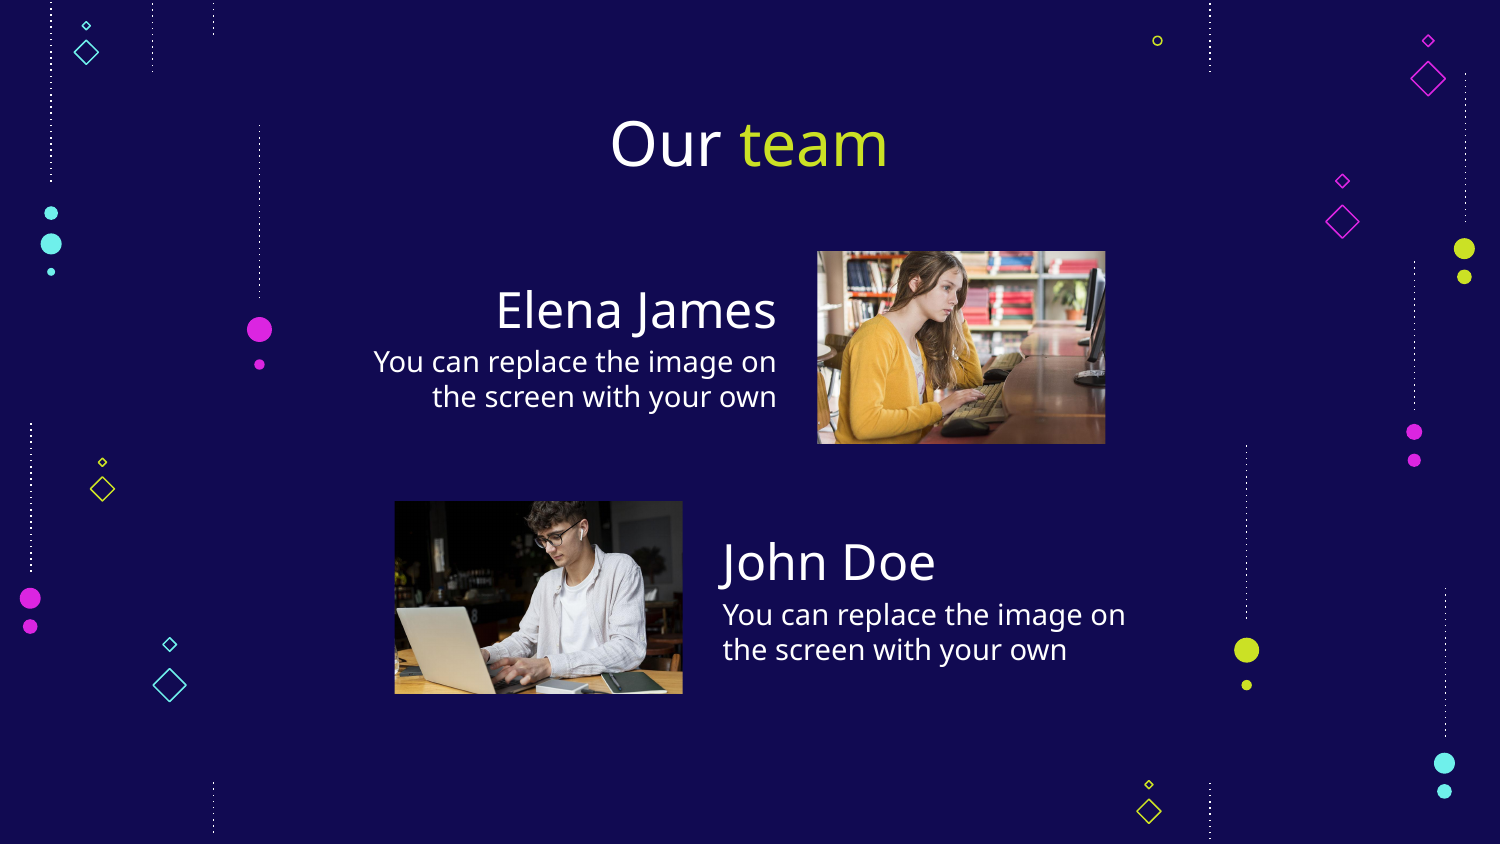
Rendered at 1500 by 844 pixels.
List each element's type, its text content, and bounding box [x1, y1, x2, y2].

picture [816, 250, 1106, 444]
subtitle Elena James [350, 274, 793, 354]
text_box [1234, 637, 1260, 663]
subtitle John Doe [707, 527, 1150, 606]
text_box [254, 359, 265, 370]
text_box [1325, 205, 1359, 239]
text_box [162, 637, 177, 652]
text_box [1335, 174, 1350, 188]
title Our team [118, 88, 1382, 167]
text_box [1241, 679, 1252, 691]
picture [394, 500, 684, 694]
subtitle You can replace the image on the screen with your own [350, 354, 793, 417]
subtitle You can replace the image on the screen with your own [707, 606, 1150, 670]
text_box [153, 668, 187, 702]
text_box [246, 317, 272, 342]
